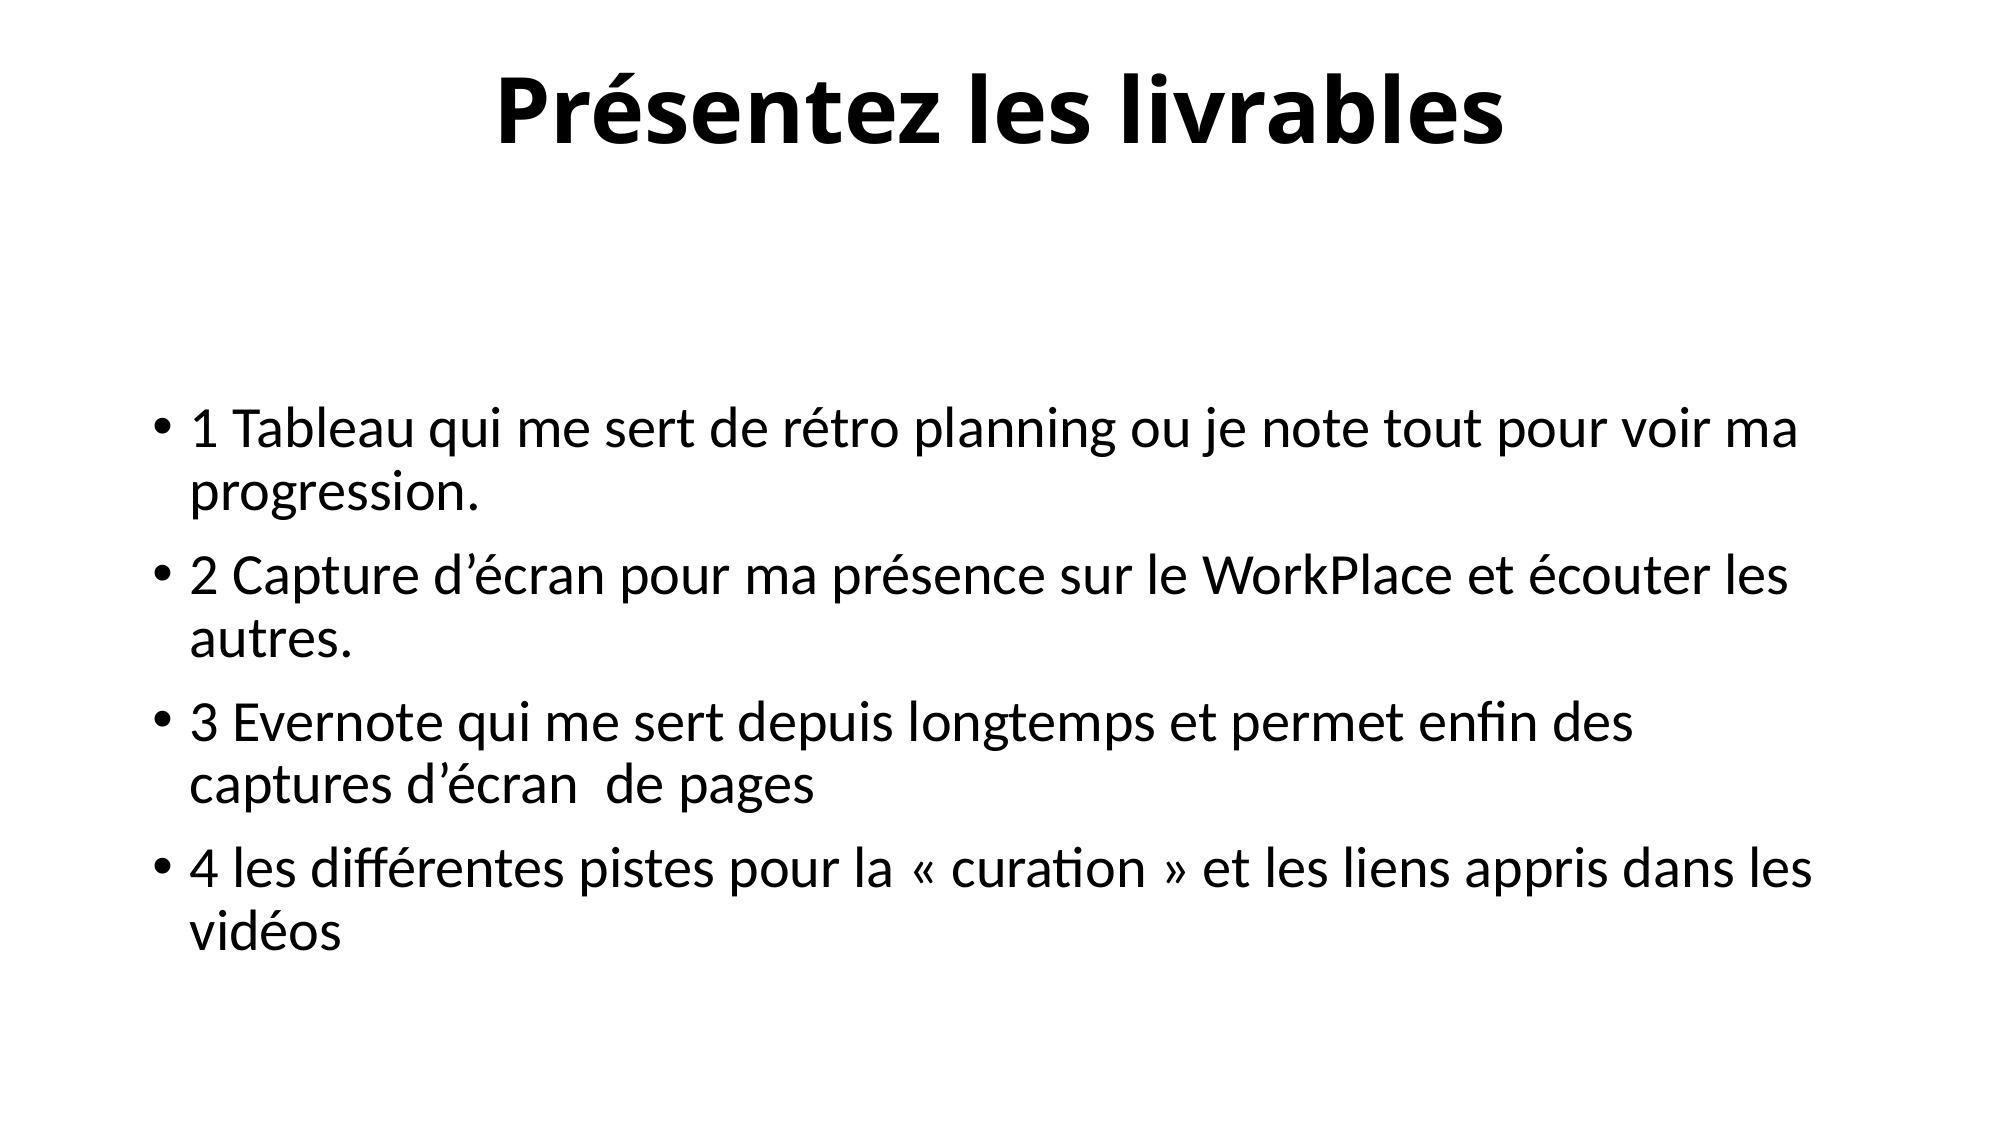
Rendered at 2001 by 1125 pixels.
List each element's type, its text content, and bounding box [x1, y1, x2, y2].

list 1 Tableau qui me sert de rétro planning ou je note tout pour voir ma progression. 2 Capture d’écran pour ma présence sur le WorkPlace et écouter les autres. 3 Evernote qui me sert depuis longtemps et permet enfin des captures d’écran de pages 4 les différentes pistes pour la « curation » et les liens appris dans les vidéos [137, 299, 1863, 1014]
title Présentez les livrables [137, 59, 1863, 278]
